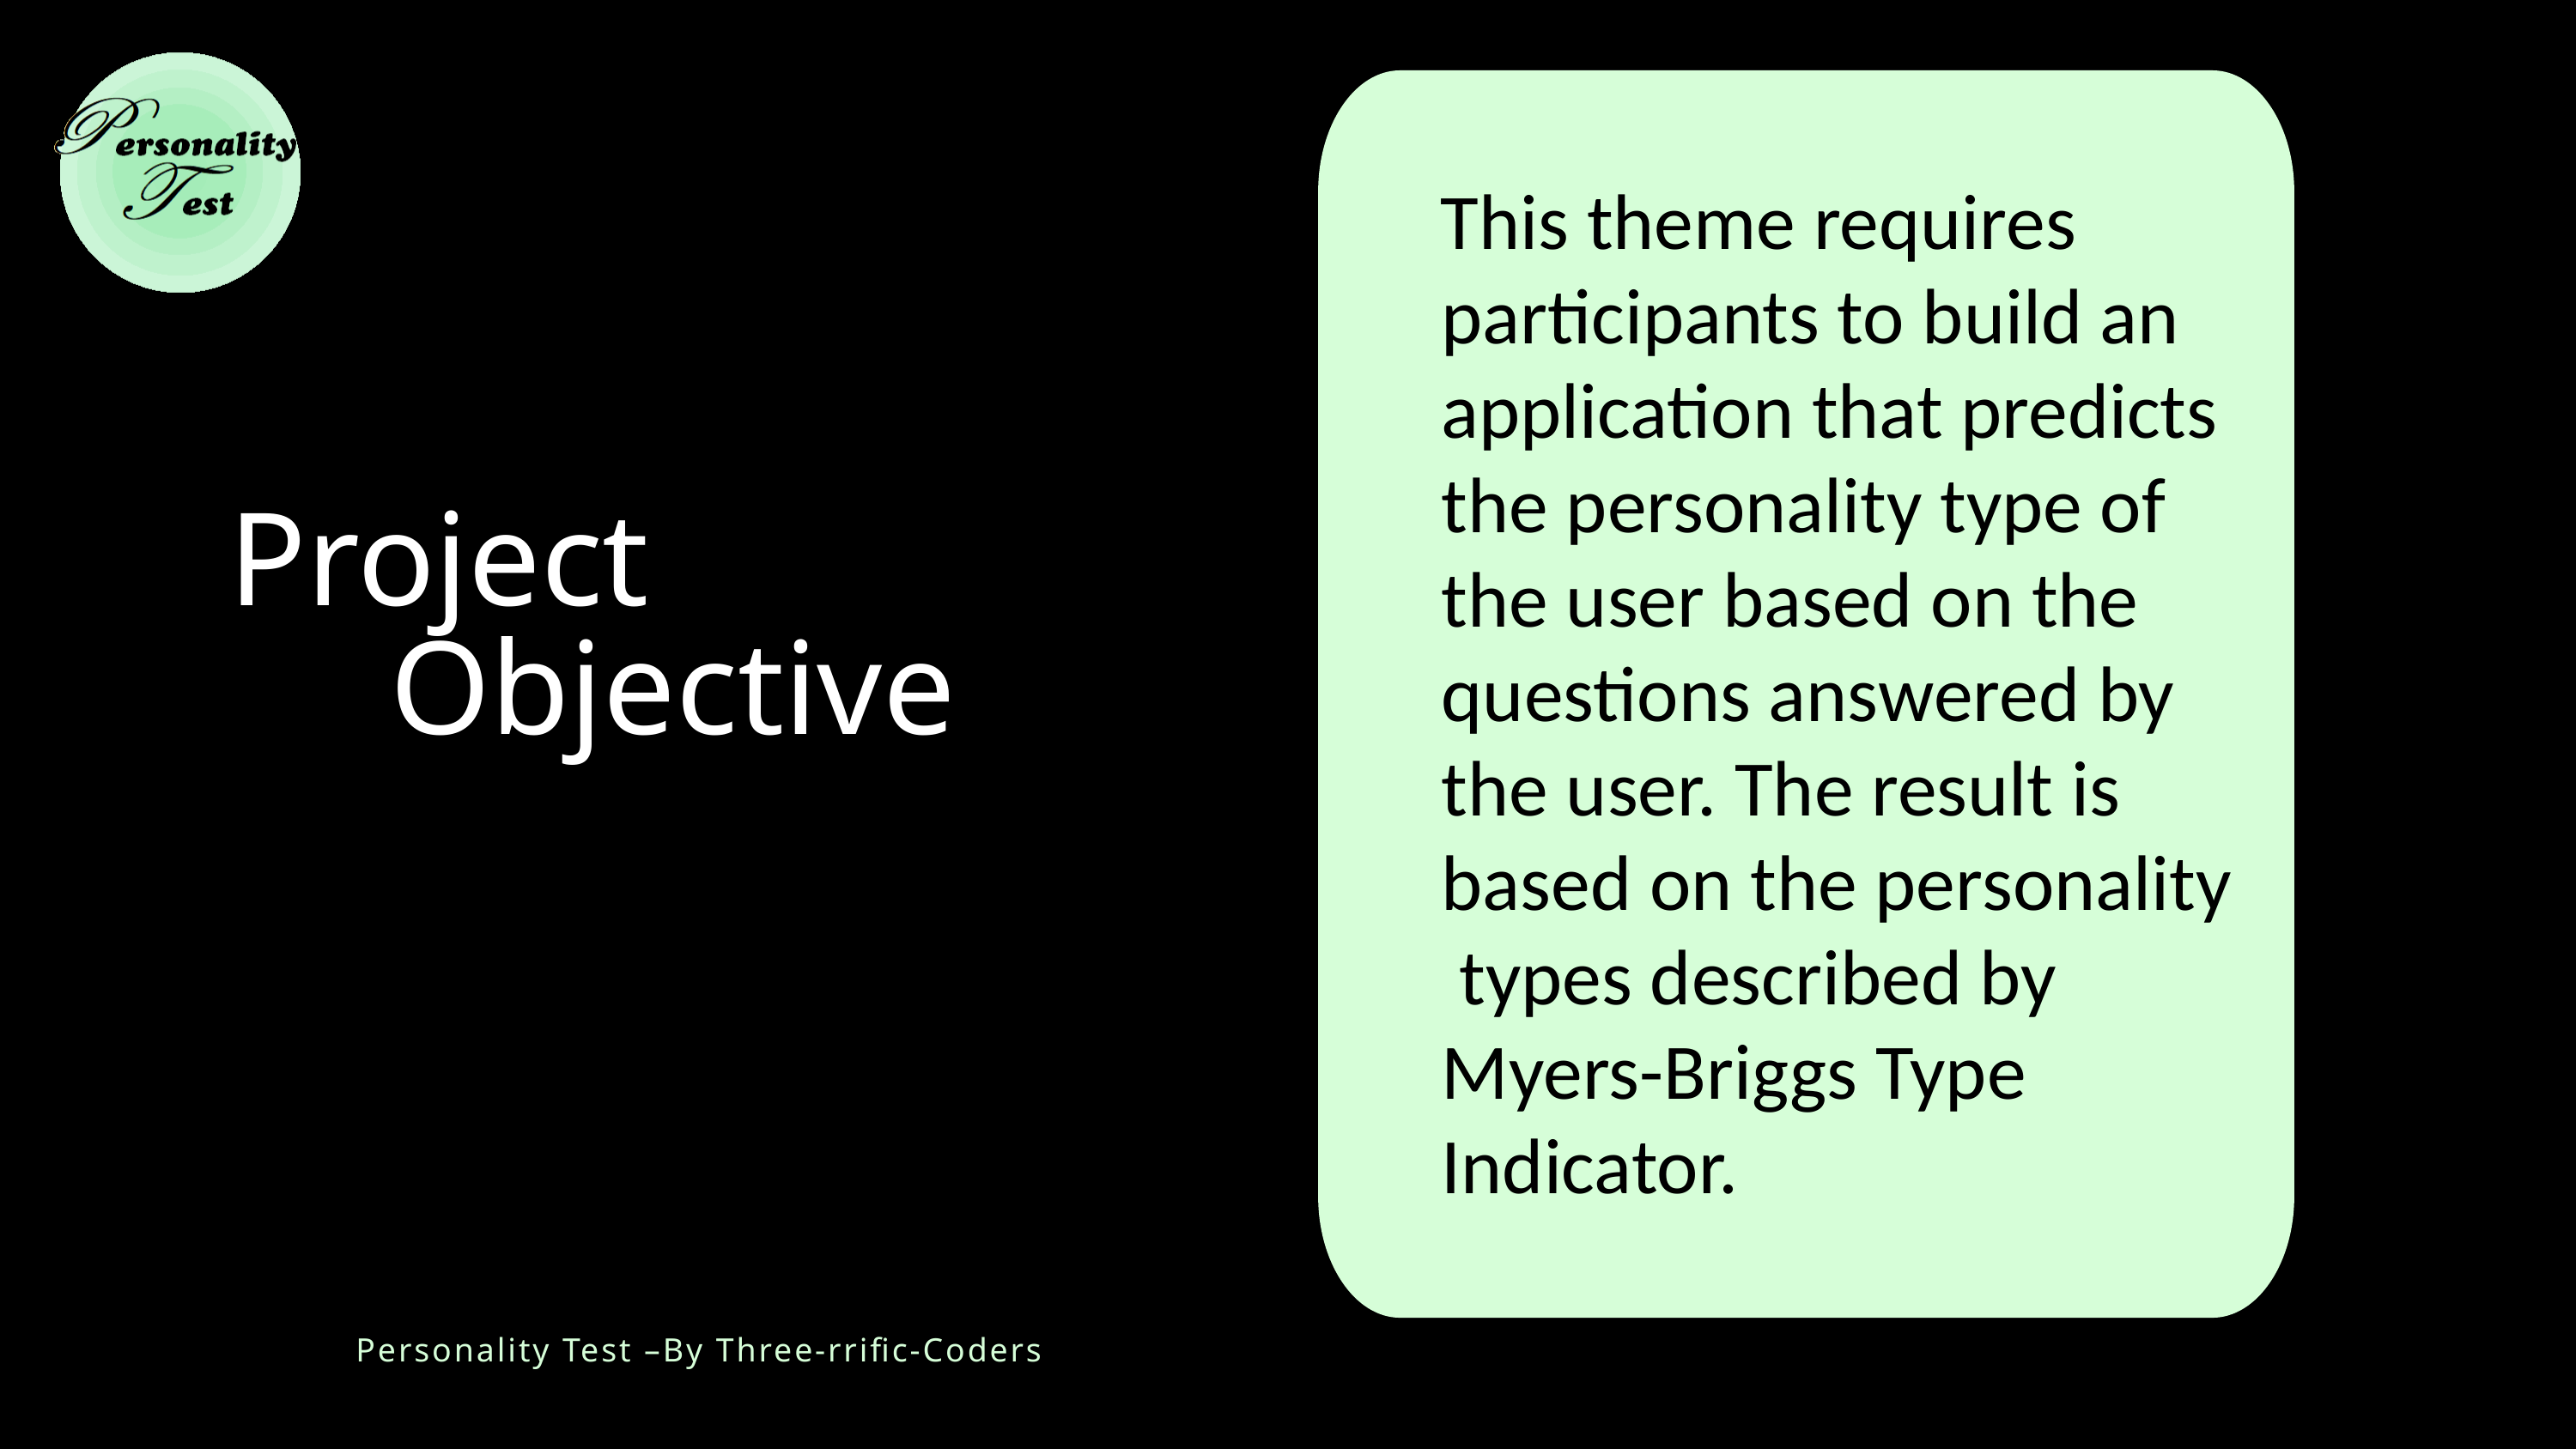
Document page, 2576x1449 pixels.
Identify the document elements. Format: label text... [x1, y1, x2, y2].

text_box Personality Test –By Three-rrific-Coders [171, 1337, 1228, 1368]
picture [0, 0, 366, 341]
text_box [1317, 70, 2295, 1319]
text_box Project Objective [228, 502, 1117, 761]
